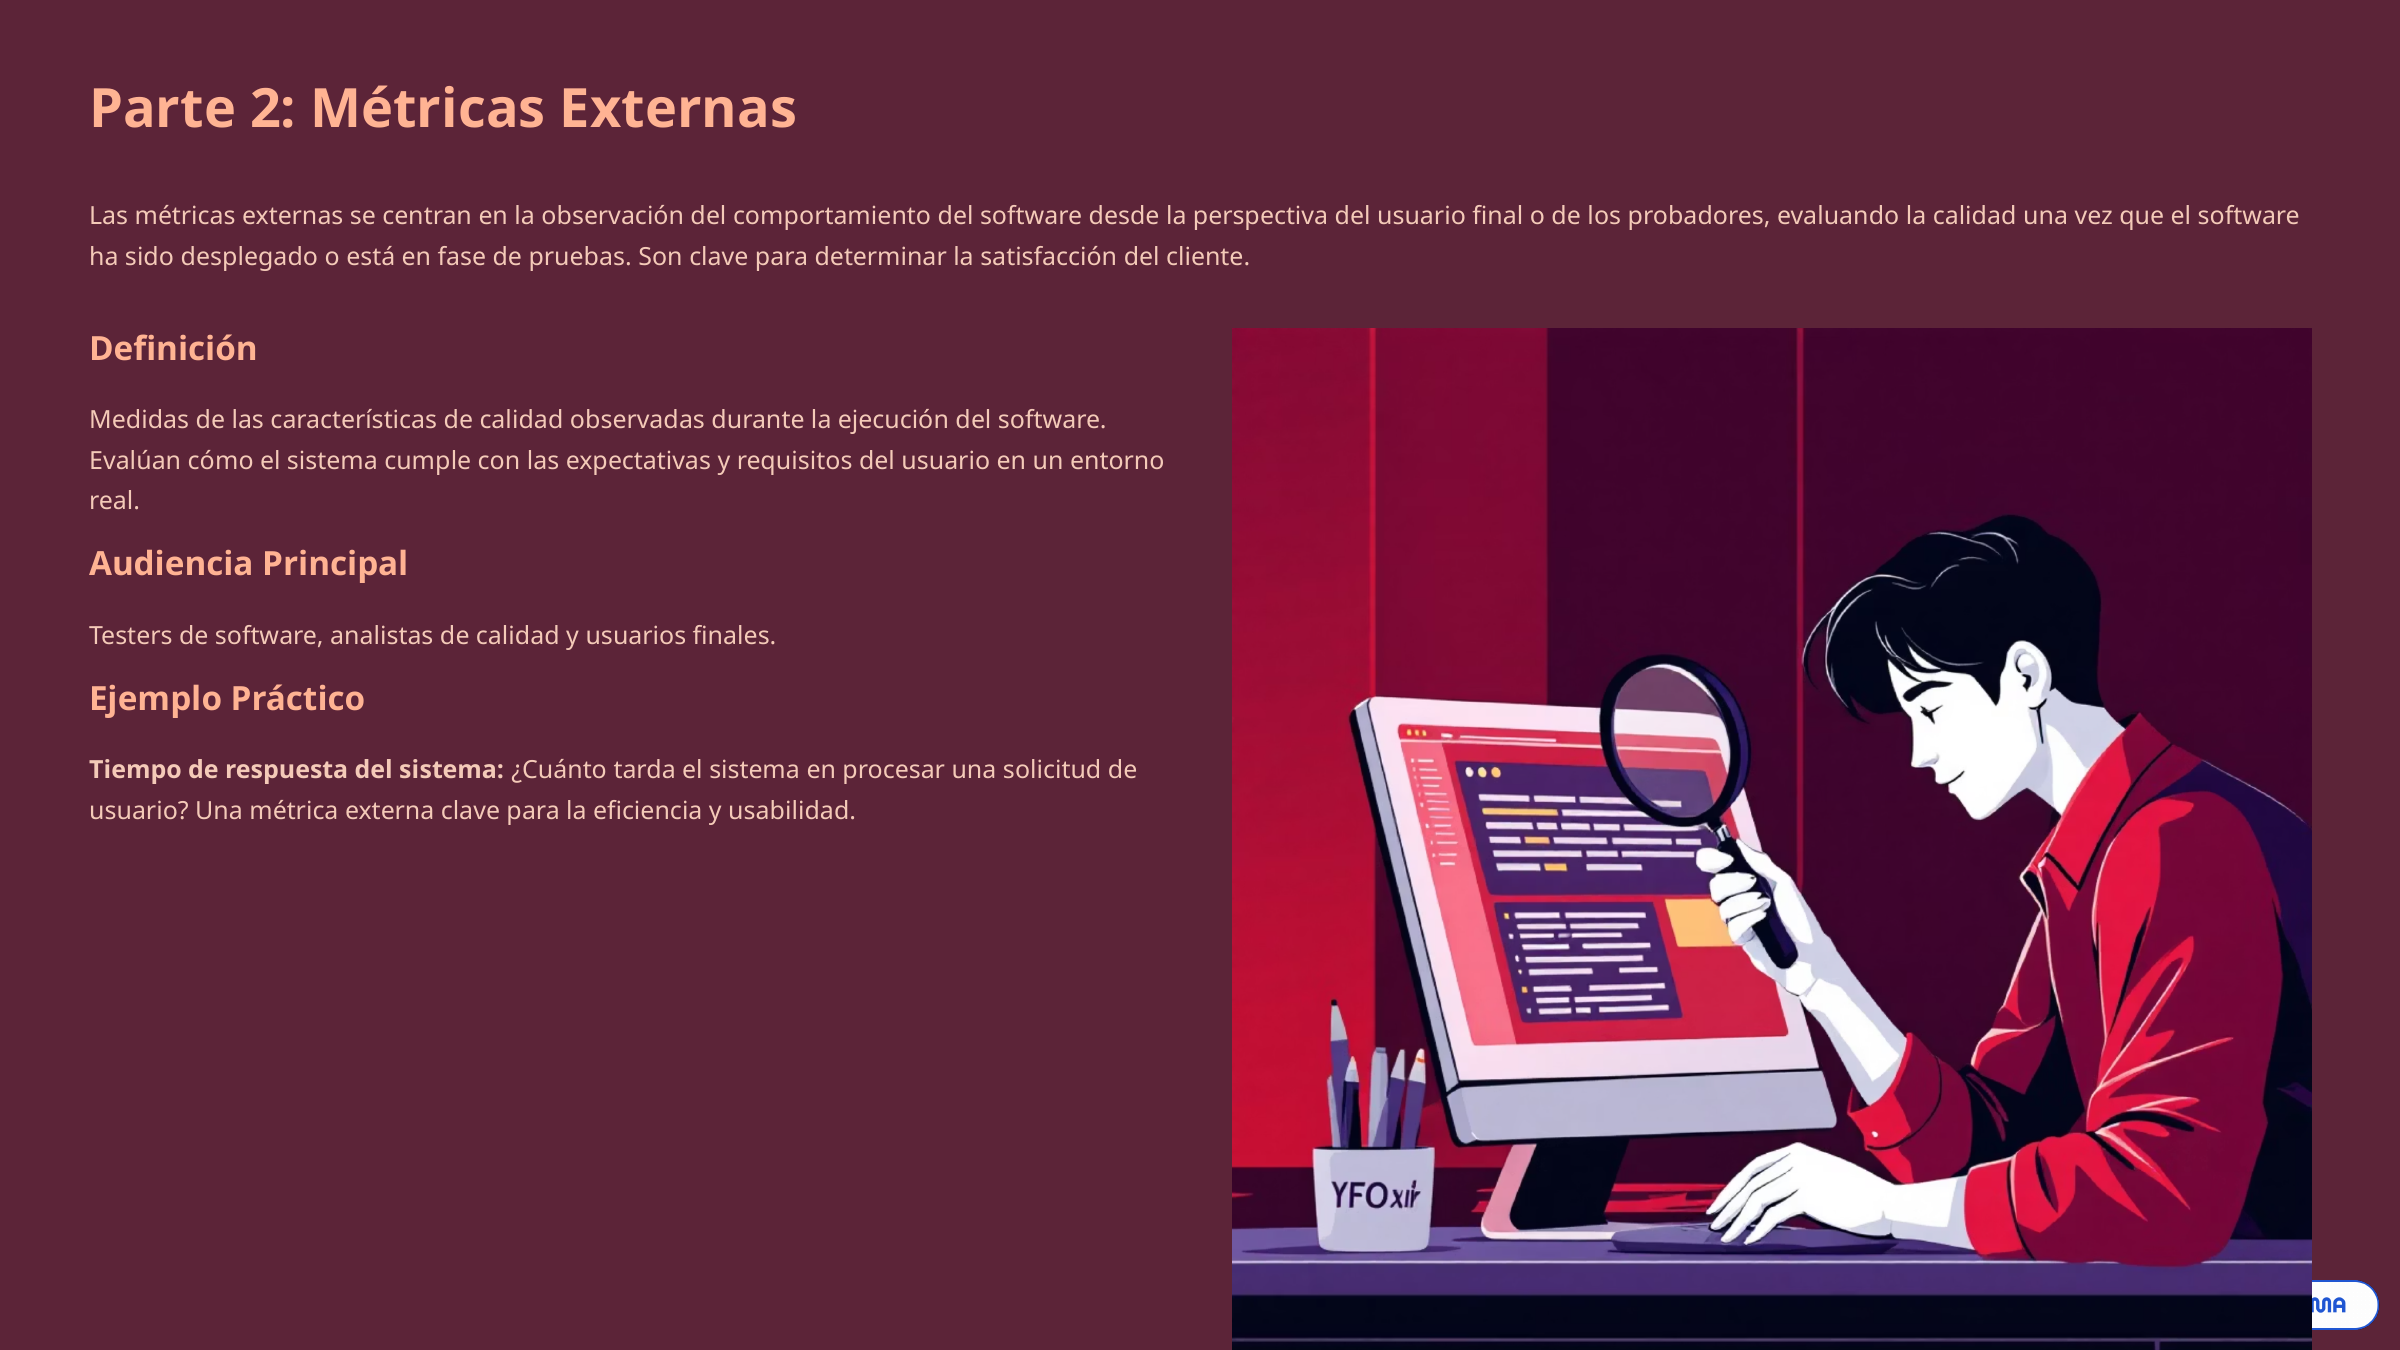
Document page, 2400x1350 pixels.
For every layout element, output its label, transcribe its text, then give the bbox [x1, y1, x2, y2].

text_box Medidas de las características de calidad observadas durante la ejecución del software. Evalúan cómo el sistema cumple con las expectativas y requisitos del usuario en un entorno real. [89, 392, 1169, 516]
text_box Las métricas externas se centran en la observación del comportamiento del software desde la perspectiva del usuario final o de los probadores, evaluando la calidad una vez que el software ha sido desplegado o está en fase de pruebas. Son clave para determinar la satisfacción del cliente. [89, 189, 2311, 271]
text_box Audiencia Principal [89, 540, 430, 584]
text_box Ejemplo Práctico [89, 675, 430, 718]
text_box Tiempo de respuesta del sistema: ¿Cuánto tarda el sistema en procesar una solicitud de usuario? Una métrica externa clave para la eficiencia y usabilidad. [89, 743, 1169, 825]
picture [1232, 328, 2389, 1350]
text_box Definición [89, 324, 430, 368]
text_box Testers de software, analistas de calidad y usuarios finales. [89, 608, 1169, 650]
text_box Parte 2: Métricas Externas [89, 70, 775, 139]
